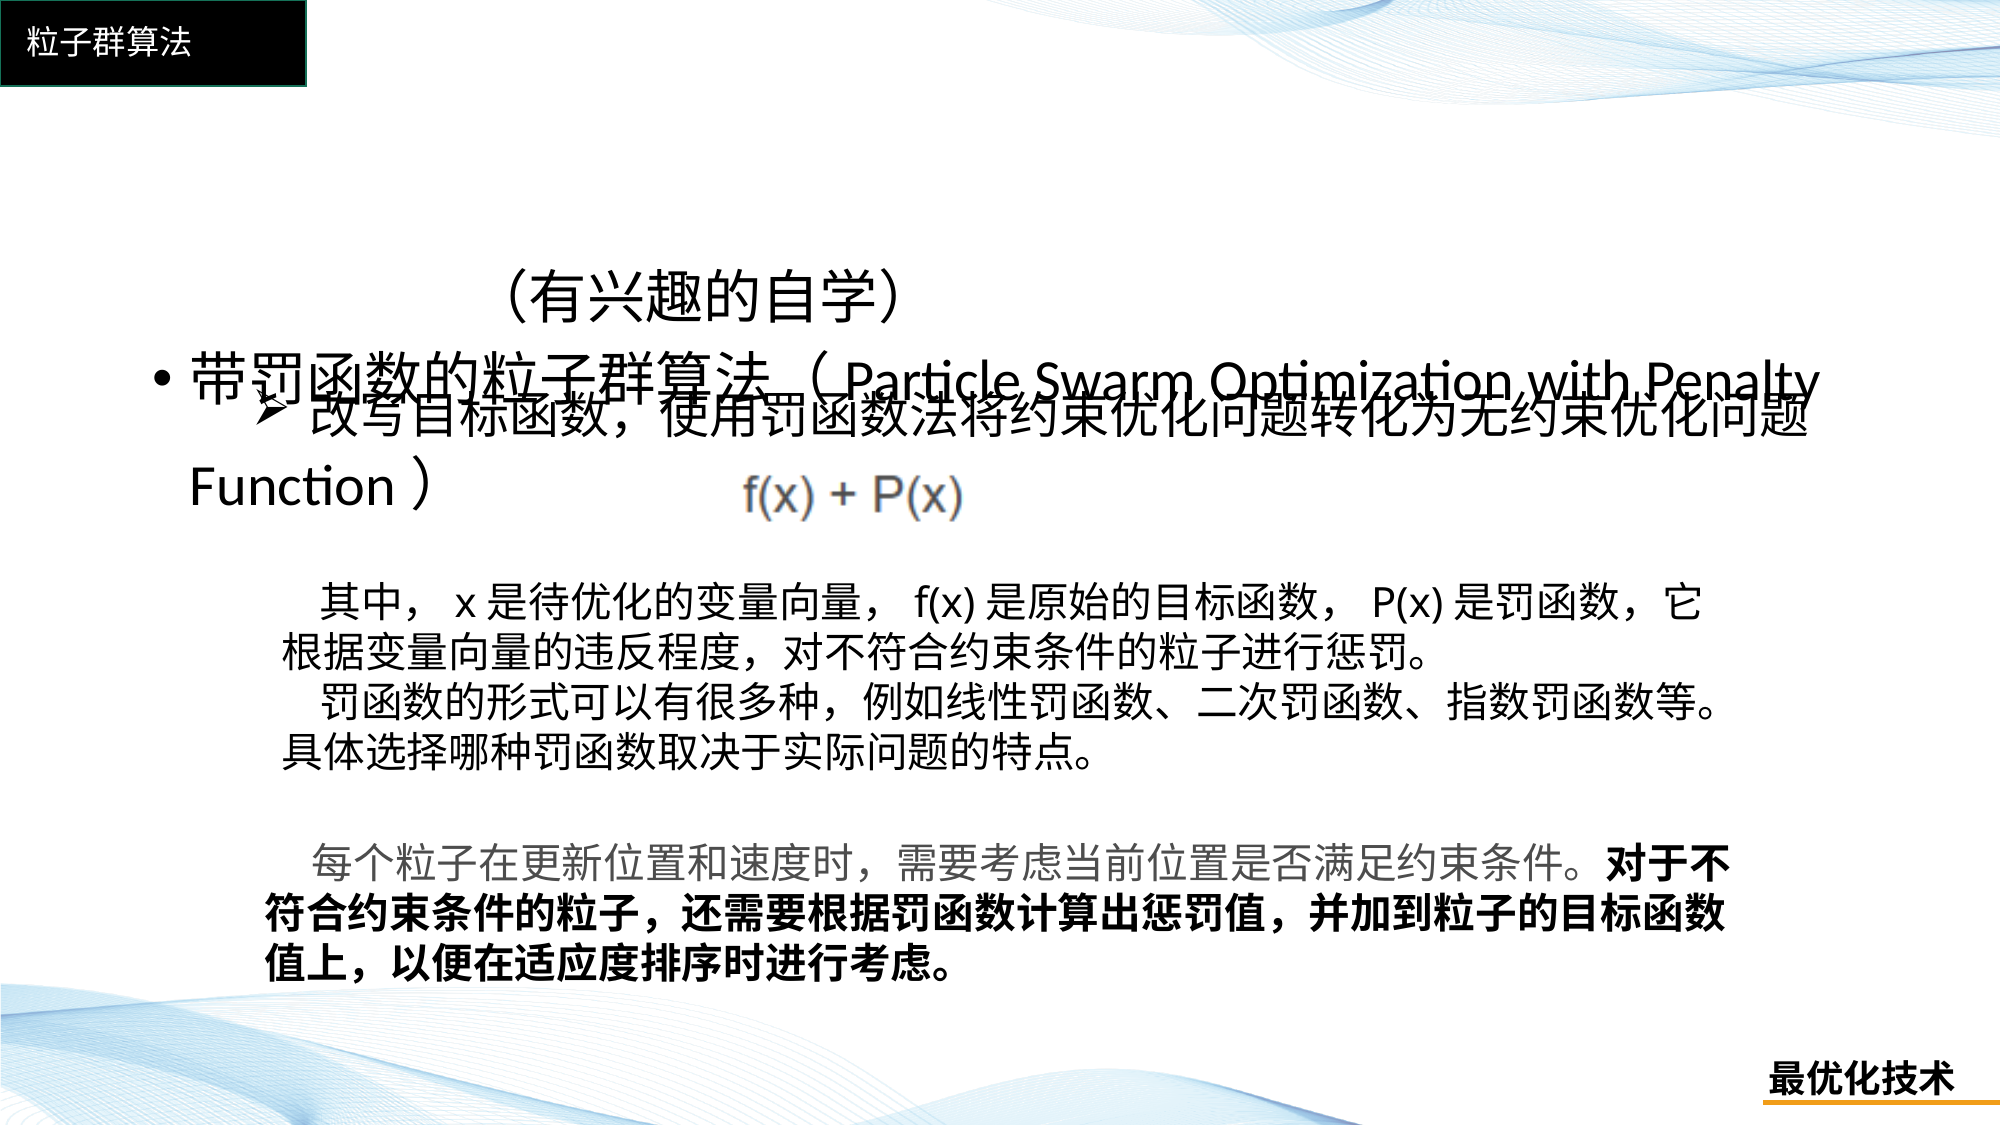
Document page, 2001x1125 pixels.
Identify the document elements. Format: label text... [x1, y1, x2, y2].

text_box 其中，x是待优化的变量向量，f(x)是原始的目标函数，P(x)是罚函数，它根据变量向量的违反程度，对不符合约束条件的粒子进行惩罚。 罚函数的形式可以有很多种，例如线性罚函数、二次罚函数、指数罚函数等。具体选择哪种罚函数取决于实际问题的特点。 [266, 568, 1720, 784]
picture [658, 467, 1014, 538]
text_box 每个粒子在更新位置和速度时，需要考虑当前位置是否满足约束条件。对于不符合约束条件的粒子，还需要根据罚函数计算出惩罚值，并加到粒子的目标函数值上，以便在适应度排序时进行考虑。 [249, 829, 1778, 995]
text_box （有兴趣的自学） [455, 252, 952, 338]
text_box 粒子群算法 [11, 0, 1737, 87]
list 带罚函数的粒子群算法（Particle Swarm Optimization with Penalty Function） [137, 299, 1863, 1014]
picture [2, 977, 1590, 1125]
picture [885, 1, 1999, 148]
text_box 改写目标函数，使用罚函数法将约束优化问题转化为无约束优化问题 [238, 376, 1825, 451]
